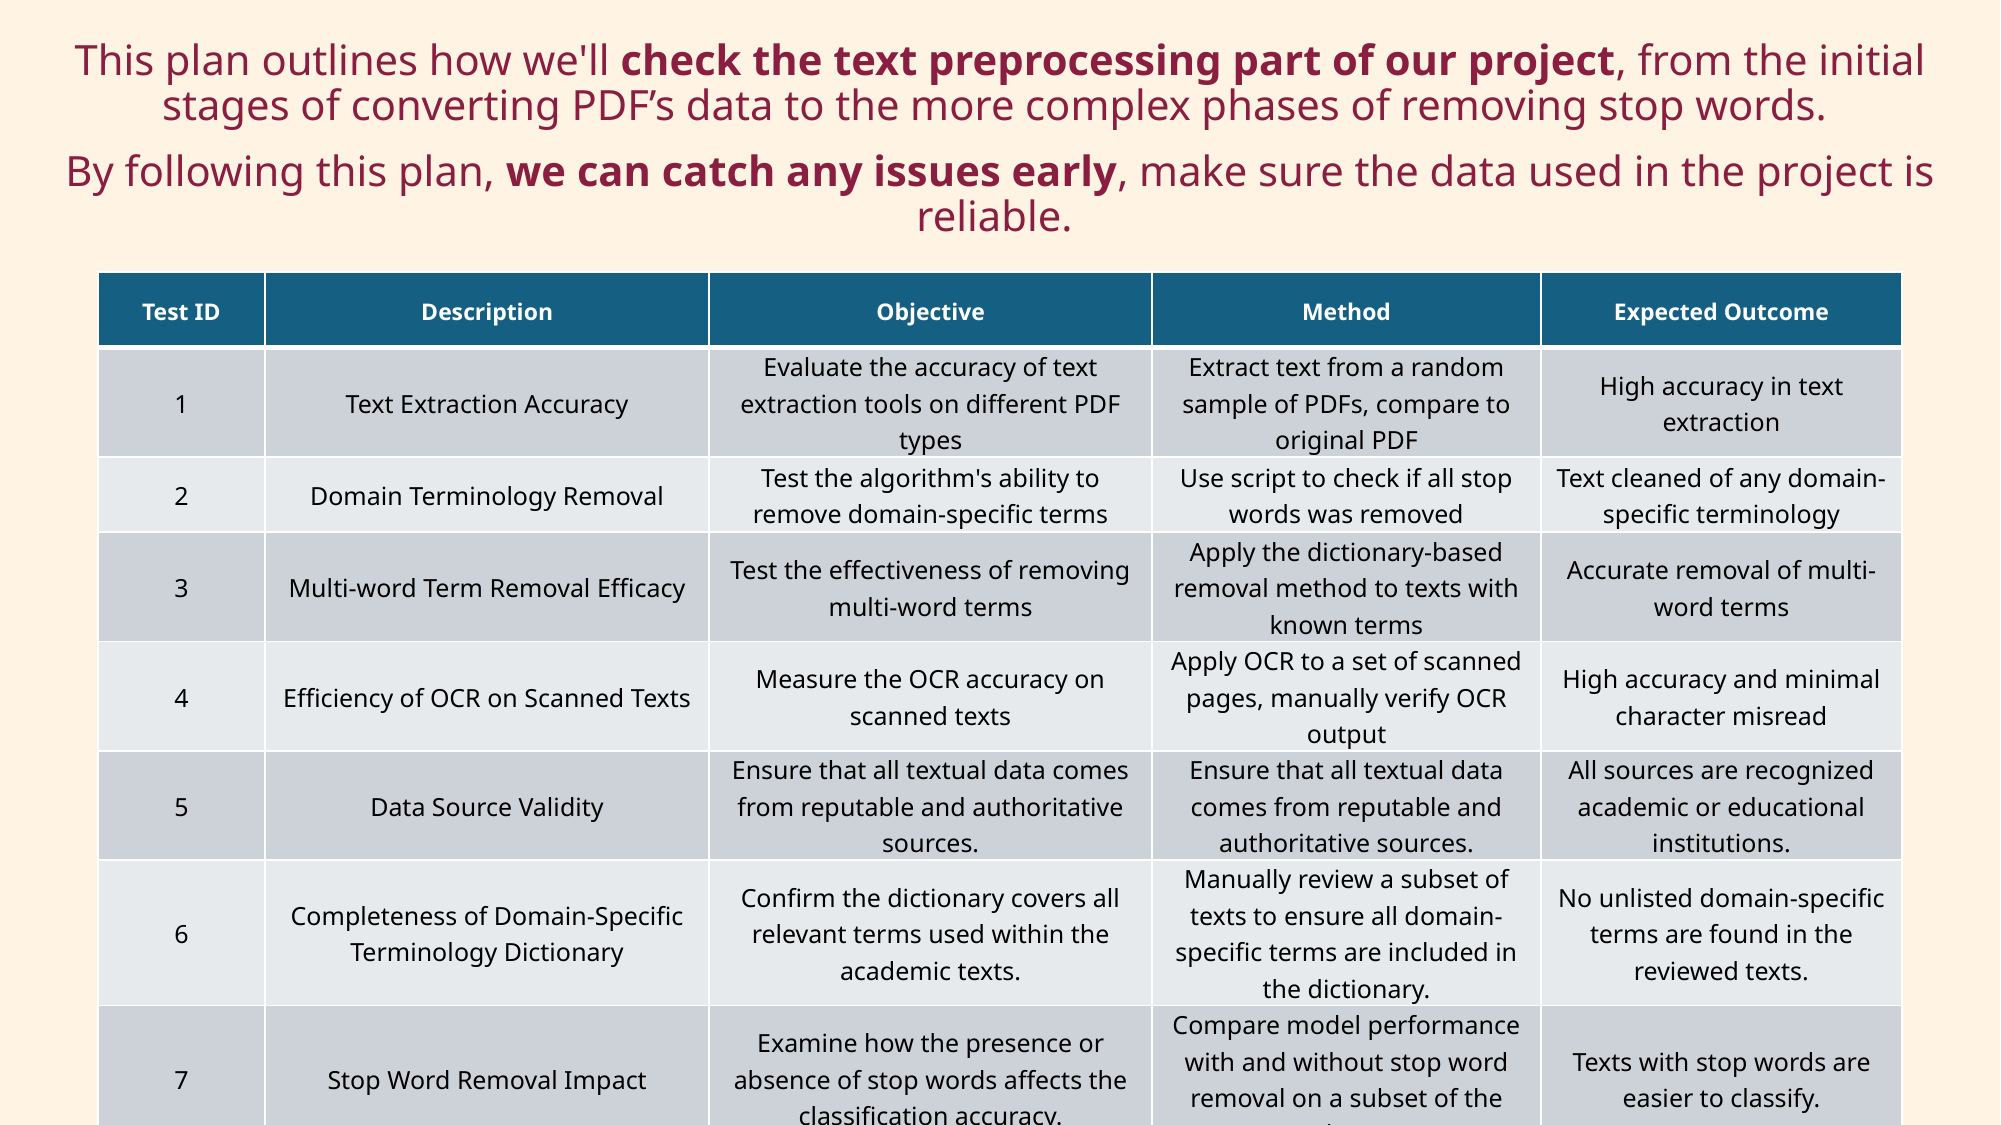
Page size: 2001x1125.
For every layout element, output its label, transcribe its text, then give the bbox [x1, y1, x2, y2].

table_cell 4 [99, 642, 264, 750]
table_cell Ensure that all textual data comes from reputable and authoritative sources. [710, 752, 1151, 859]
table_header Description [266, 273, 708, 345]
table_cell Data Source Validity [266, 752, 708, 859]
table_cell Ensure that all textual data comes from reputable and authoritative sources. [1153, 752, 1540, 859]
table_cell High accuracy and minimal character misread [1542, 642, 1901, 750]
table_header Expected Outcome [1542, 273, 1901, 345]
table_cell Manually review a subset of texts to ensure all domain-specific terms are included in the dictionary. [1153, 861, 1540, 1005]
table_cell Accurate removal of multi-word terms [1542, 533, 1901, 641]
table_cell Apply OCR to a set of scanned pages, manually verify OCR output [1153, 642, 1540, 750]
table_cell Efficiency of OCR on Scanned Texts [266, 642, 708, 750]
table_cell Apply the dictionary-based removal method to texts with known terms [1153, 533, 1540, 641]
table_cell Test the algorithm's ability to remove domain-specific terms [710, 458, 1151, 531]
table_header Method [1153, 273, 1540, 345]
table_cell High accuracy in text extraction [1542, 350, 1901, 456]
table_cell Use script to check if all stop words was removed [1153, 458, 1540, 531]
table_header Objective [710, 273, 1151, 345]
table_cell Examine how the presence or absence of stop words affects the classification accuracy. [710, 1006, 1151, 1125]
table_cell 3 [99, 533, 264, 641]
table_cell 5 [99, 752, 264, 859]
table_cell 6 [99, 861, 264, 1005]
table_cell 1 [99, 350, 264, 456]
table_cell Multi-word Term Removal Efficacy [266, 533, 708, 641]
table_cell Text Extraction Accuracy [266, 350, 708, 456]
table_cell Domain Terminology Removal [266, 458, 708, 531]
table_cell Test the effectiveness of removing multi-word terms [710, 533, 1151, 641]
table_cell Extract text from a random sample of PDFs, compare to original PDF [1153, 350, 1540, 456]
table_cell 2 [99, 458, 264, 531]
table_cell Measure the OCR accuracy on scanned texts [710, 642, 1151, 750]
table_cell Completeness of Domain-Specific Terminology Dictionary [266, 861, 708, 1005]
table_cell Confirm the dictionary covers all relevant terms used within the academic texts. [710, 861, 1151, 1005]
table_cell No unlisted domain-specific terms are found in the reviewed texts. [1542, 861, 1901, 1005]
table_header Test ID [99, 273, 264, 345]
table_cell Text cleaned of any domain-specific terminology [1542, 458, 1901, 531]
text_box This plan outlines how we'll check the text preprocessing part of our project, from the initial stages of converting PDF’s data to the more complex phases of removing stop words. By following this plan, we can catch any issues early, make sure the data used in the project is reliable. [0, 28, 2000, 252]
table_cell All sources are recognized academic or educational institutions. [1542, 752, 1901, 859]
table_cell Stop Word Removal Impact [266, 1006, 708, 1125]
table_cell Evaluate the accuracy of text extraction tools on different PDF types [710, 350, 1151, 456]
table_cell 7 [99, 1006, 264, 1125]
table_cell Compare model performance with and without stop word removal on a subset of the data. [1153, 1006, 1540, 1125]
table_cell Texts with stop words are easier to classify. [1542, 1006, 1901, 1125]
